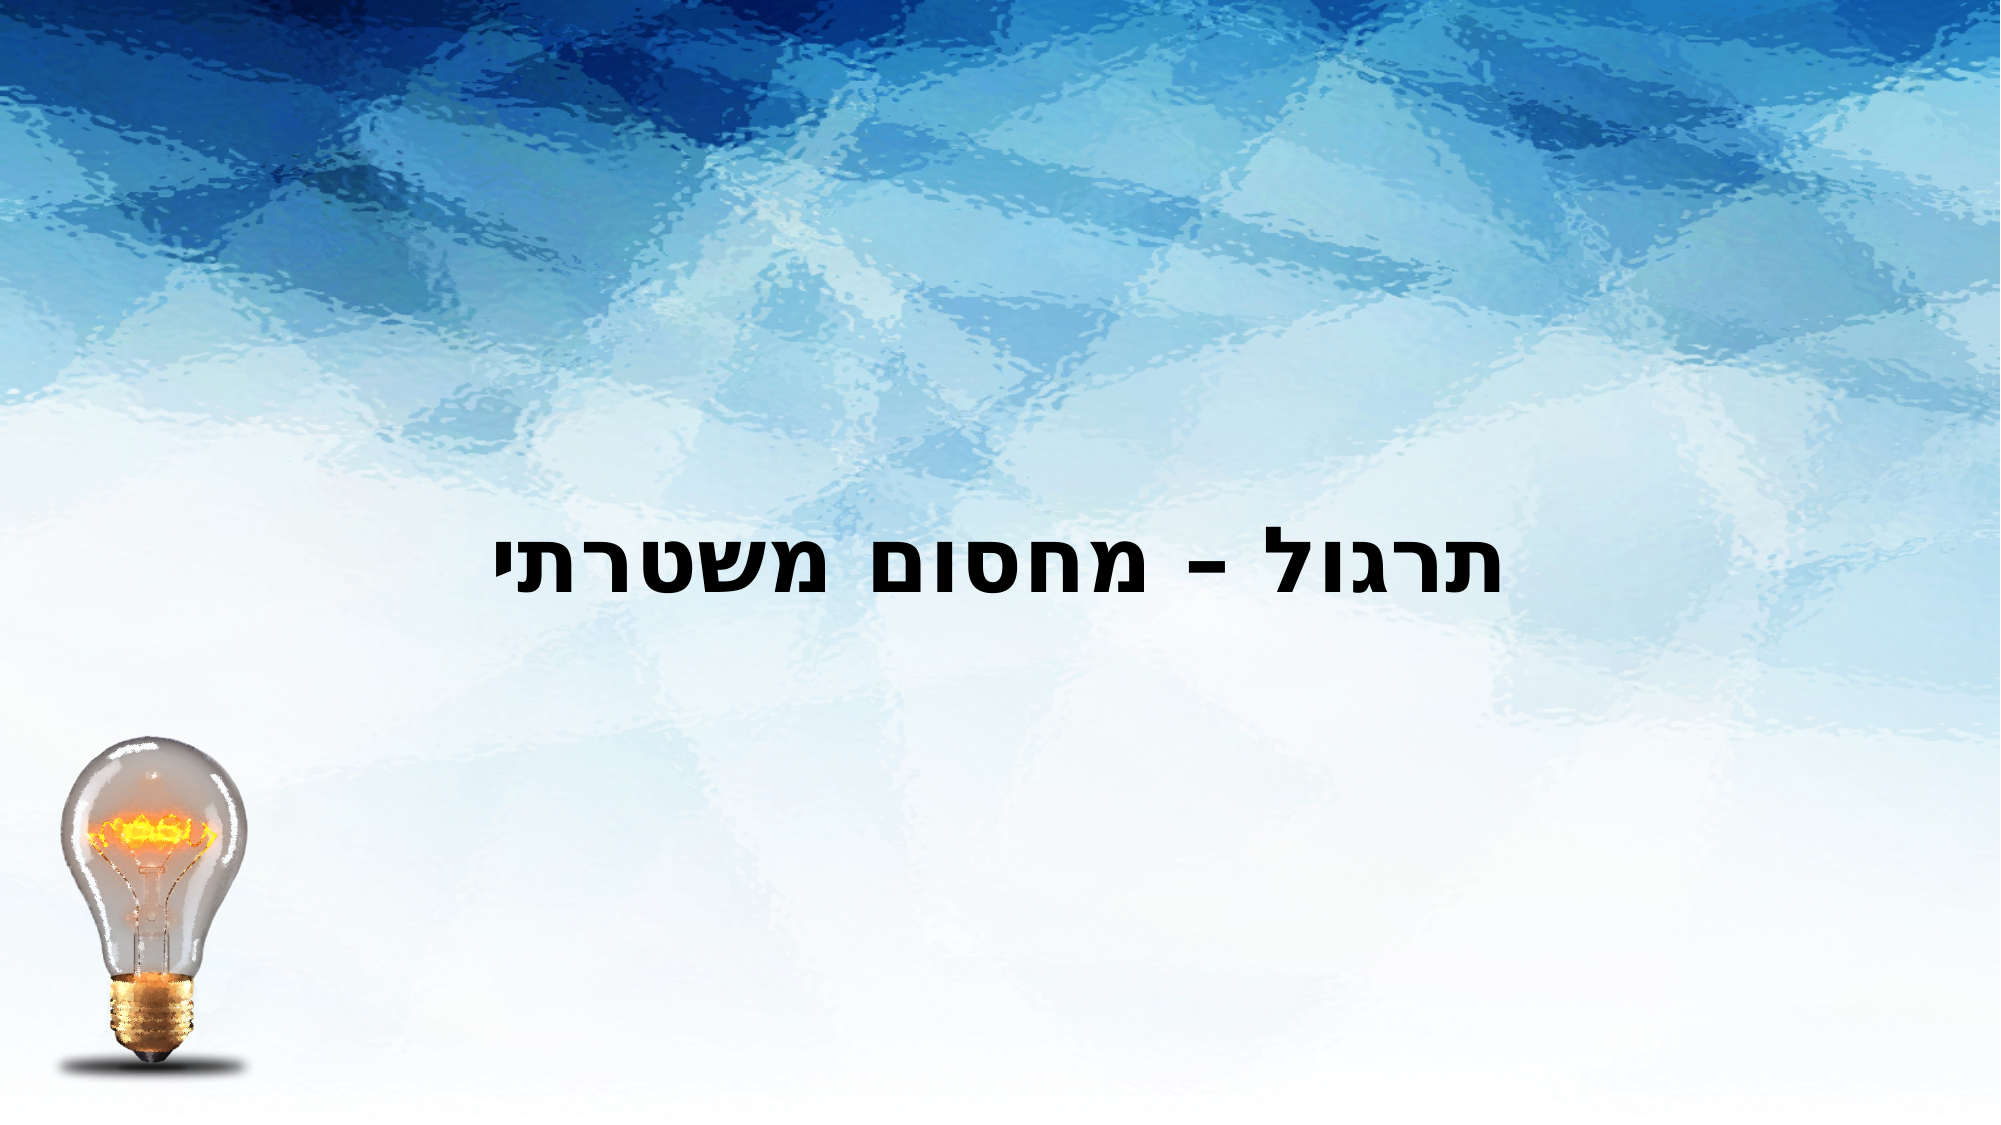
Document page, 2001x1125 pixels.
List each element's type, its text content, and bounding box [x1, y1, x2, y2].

picture [0, 0, 2000, 1125]
title תרגול – מחסום משטרתי [137, 453, 1863, 672]
